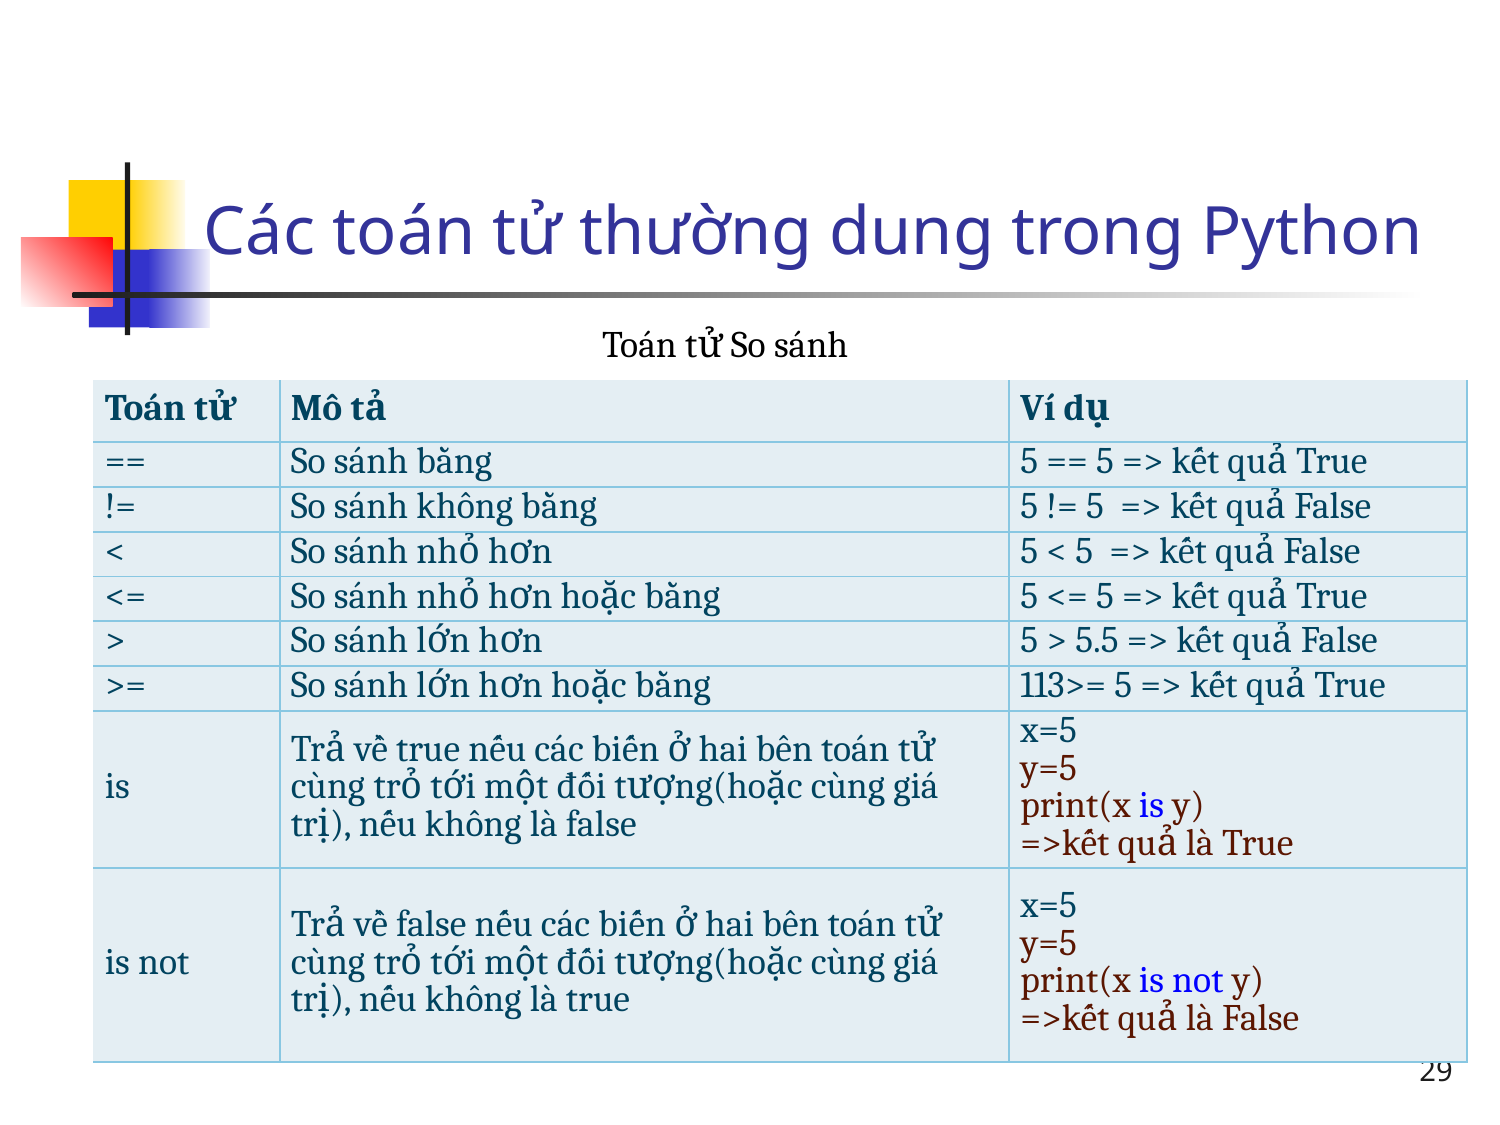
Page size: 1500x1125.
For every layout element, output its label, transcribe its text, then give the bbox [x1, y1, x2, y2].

table_cell So sánh lớn hơn [281, 622, 1008, 665]
table_cell So sánh không bằng [281, 488, 1008, 531]
table_cell is not [93, 869, 279, 1061]
slide_number 29 [1154, 1063, 1468, 1100]
table_cell is [93, 712, 279, 867]
table_cell 5 != 5 => kết quả False [1010, 488, 1466, 531]
table_cell So sánh bằng [281, 443, 1008, 486]
table_cell So sánh nhỏ hơn [281, 533, 1008, 576]
table_cell 113>= 5 => kết quả True [1010, 667, 1466, 710]
table_cell x=5 y=5 print(x is y) =>kết quả là True [1010, 712, 1466, 867]
title Các toán tử thường dung trong Python [188, 35, 1468, 275]
table_cell x=5 y=5 print(x is not y) =>kết quả là False [1010, 869, 1466, 1061]
table_cell 5 == 5 => kết quả True [1010, 443, 1466, 486]
table_cell >= [93, 667, 279, 710]
text_box Toán tử So sánh [587, 312, 1338, 373]
table_cell 5 <= 5 => kết quả True [1010, 577, 1466, 620]
table_cell < [93, 533, 279, 576]
table_cell <= [93, 577, 279, 620]
table_cell So sánh lớn hơn hoặc bằng [281, 667, 1008, 710]
table_header Toán tử [93, 380, 279, 441]
table_cell 5 > 5.5 => kết quả False [1010, 622, 1466, 665]
table_cell Trả về true nếu các biến ở hai bên toán tử cùng trỏ tới một đối tượng(hoặc cùng giá trị), nếu không là false [281, 712, 1008, 867]
table_cell So sánh nhỏ hơn hoặc bằng [281, 577, 1008, 620]
table_cell Trả về false nếu các biến ở hai bên toán tử cùng trỏ tới một đối tượng(hoặc cùng giá trị), nếu không là true [281, 869, 1008, 1061]
table_cell == [93, 443, 279, 486]
table_cell > [93, 622, 279, 665]
table_cell != [93, 488, 279, 531]
table_header Ví dụ [1010, 380, 1466, 441]
table_cell 5 < 5 => kết quả False [1010, 533, 1466, 576]
table_header Mô tả [281, 380, 1008, 441]
